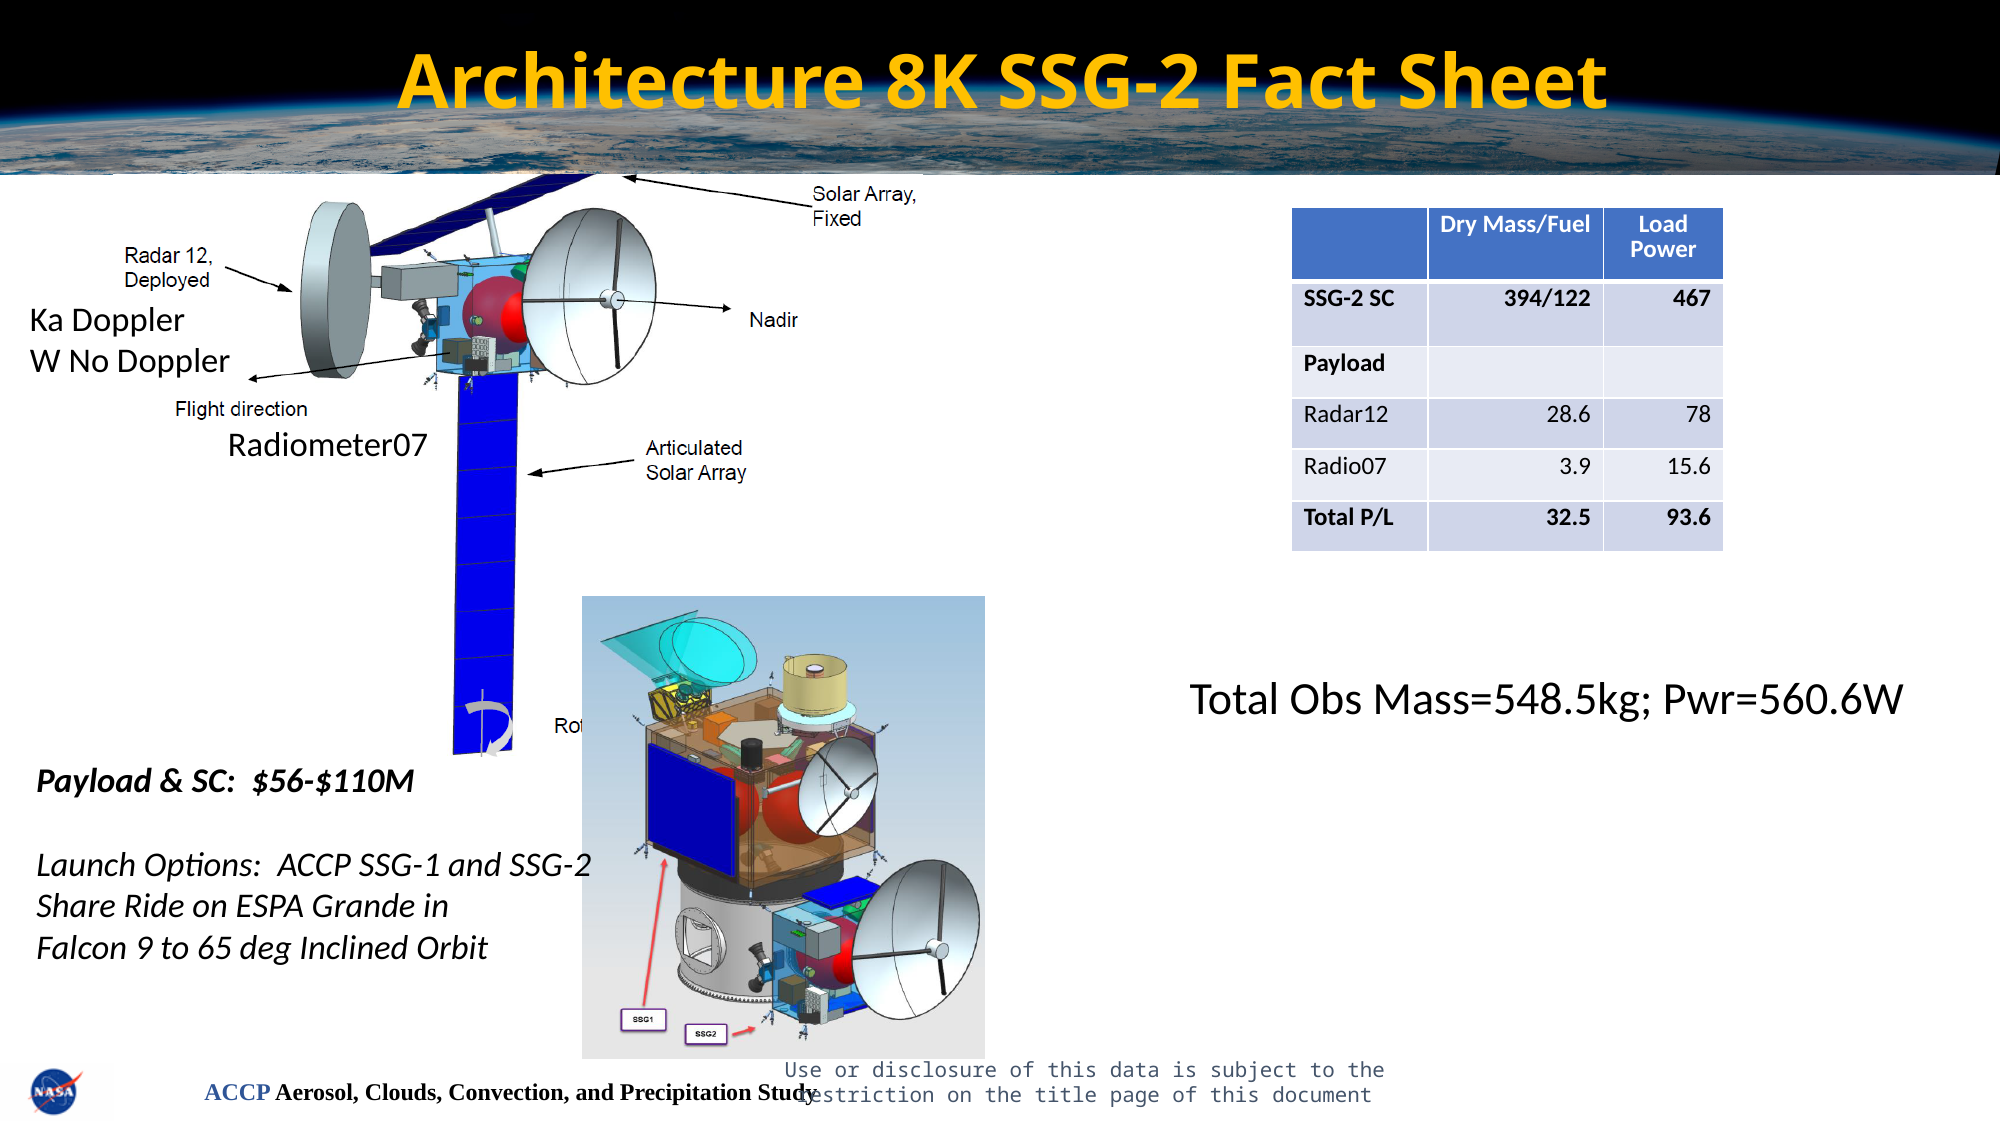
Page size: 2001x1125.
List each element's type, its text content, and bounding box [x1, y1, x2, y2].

table_cell 394/122 [1429, 284, 1603, 346]
table_cell SSG-2 SC [1292, 284, 1427, 346]
text_box Total Obs Mass=548.5kg; Pwr=560.6W [1174, 661, 1925, 732]
title Architecture 8K SSG-2 Fact Sheet [0, 0, 2000, 171]
picture [1112, 171, 2000, 175]
table_cell 467 [1604, 284, 1723, 346]
table_cell [1429, 347, 1603, 397]
picture [1091, 171, 1107, 175]
table_header Dry Mass/Fuel [1429, 208, 1603, 279]
table_cell Total P/L [1292, 502, 1427, 551]
table_cell Radio07 [1292, 450, 1427, 500]
picture [19, 171, 1075, 1059]
picture [0, 171, 15, 175]
text_box Ka Doppler W No Doppler [15, 289, 113, 388]
table_cell [1604, 347, 1723, 397]
table_cell Payload [1292, 347, 1427, 397]
table_cell 32.5 [1429, 502, 1603, 551]
text_box Payload & SC: $56-$110M Launch Options: ACCP SSG-1 and SSG-2 Share Ride on ESPA Grande in Falcon 9 to 65 deg Inclined Orbit [21, 750, 582, 1016]
table_header Load Power [1604, 208, 1723, 279]
table_cell 15.6 [1604, 450, 1723, 500]
table_cell 28.6 [1429, 399, 1603, 448]
table_cell 3.9 [1429, 450, 1603, 500]
table_cell Radar12 [1292, 399, 1427, 448]
picture [0, 1063, 114, 1121]
table_header [1292, 208, 1427, 279]
table_cell 93.6 [1604, 502, 1723, 551]
table_cell 78 [1604, 399, 1723, 448]
